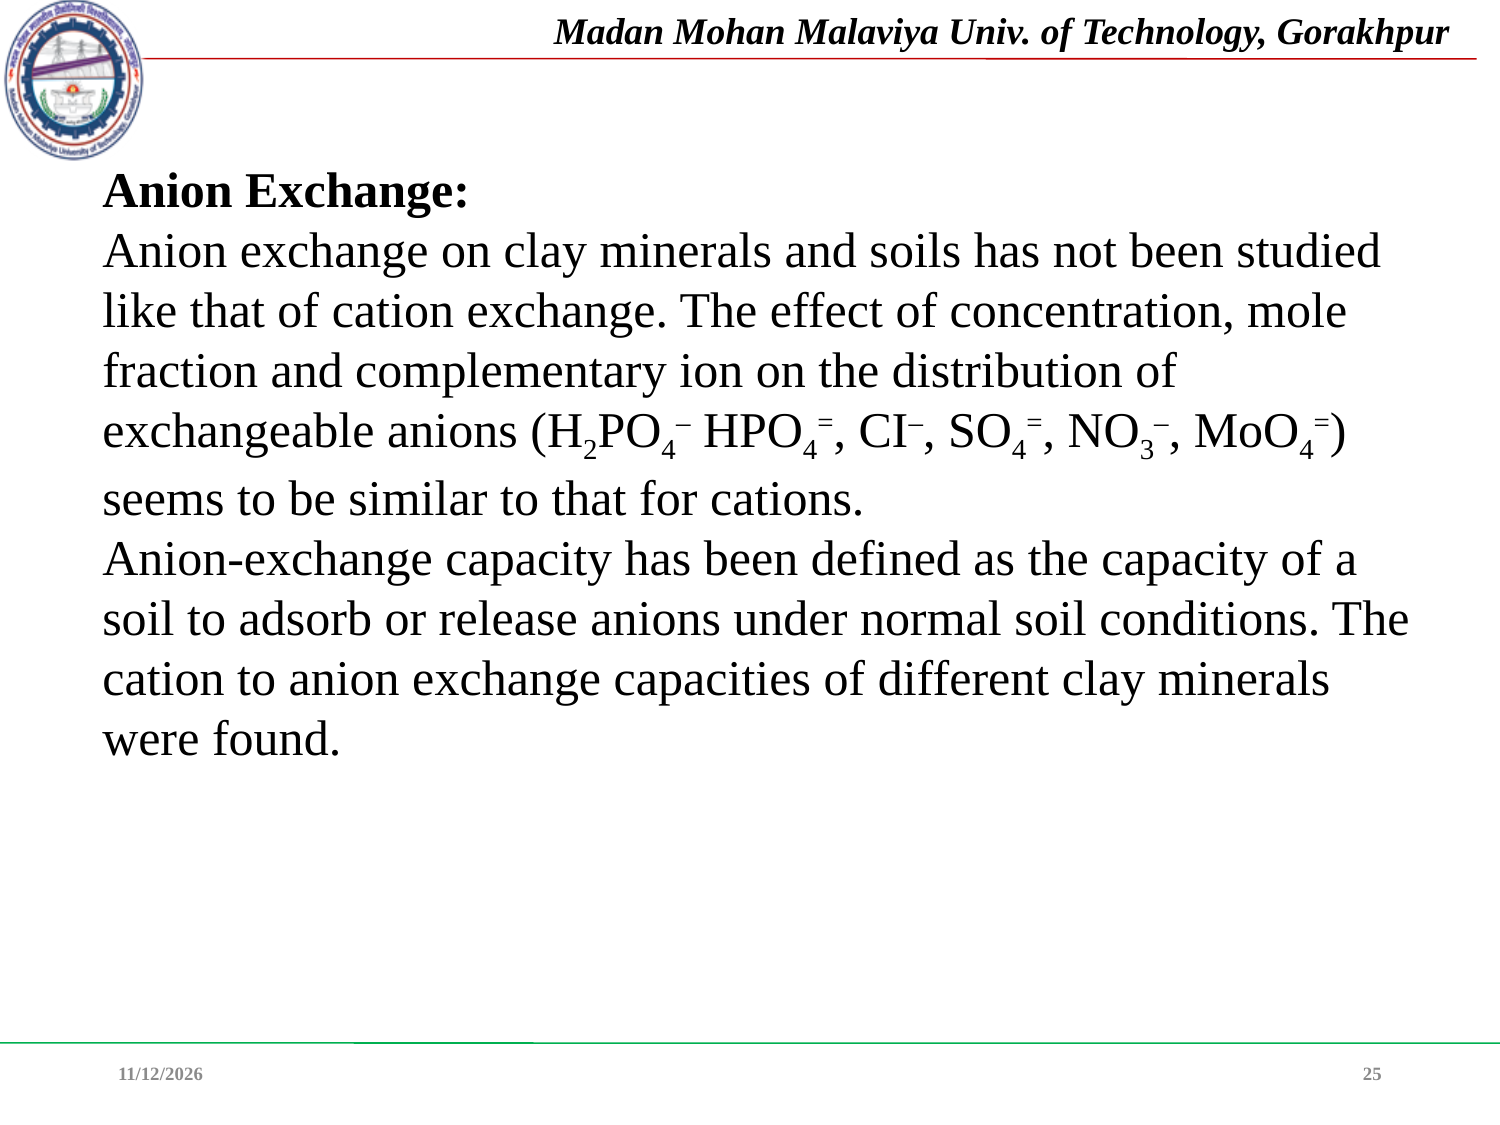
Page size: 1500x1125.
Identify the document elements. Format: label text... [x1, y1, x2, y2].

footer [496, 1042, 1004, 1103]
slide_number 08-Feb-22 [103, 1042, 441, 1103]
picture [0, 0, 148, 166]
slide_number 25 [1059, 1042, 1397, 1103]
text_box Anion Exchange: Anion exchange on clay minerals and soils has not been studied like that of cation exchange. The effect of concentration, mole fraction and complementary ion on the distribution of exchangeable anions (H2PO4– HPO4=, CI–, SO4=, NO3–, MoO4=) seems to be similar to that for cations. Anion-exchange capacity has been defined as the capacity of a soil to adsorb or release anions under normal soil conditions. The cation to anion exchange capacities of different clay minerals were found. [87, 149, 1450, 773]
